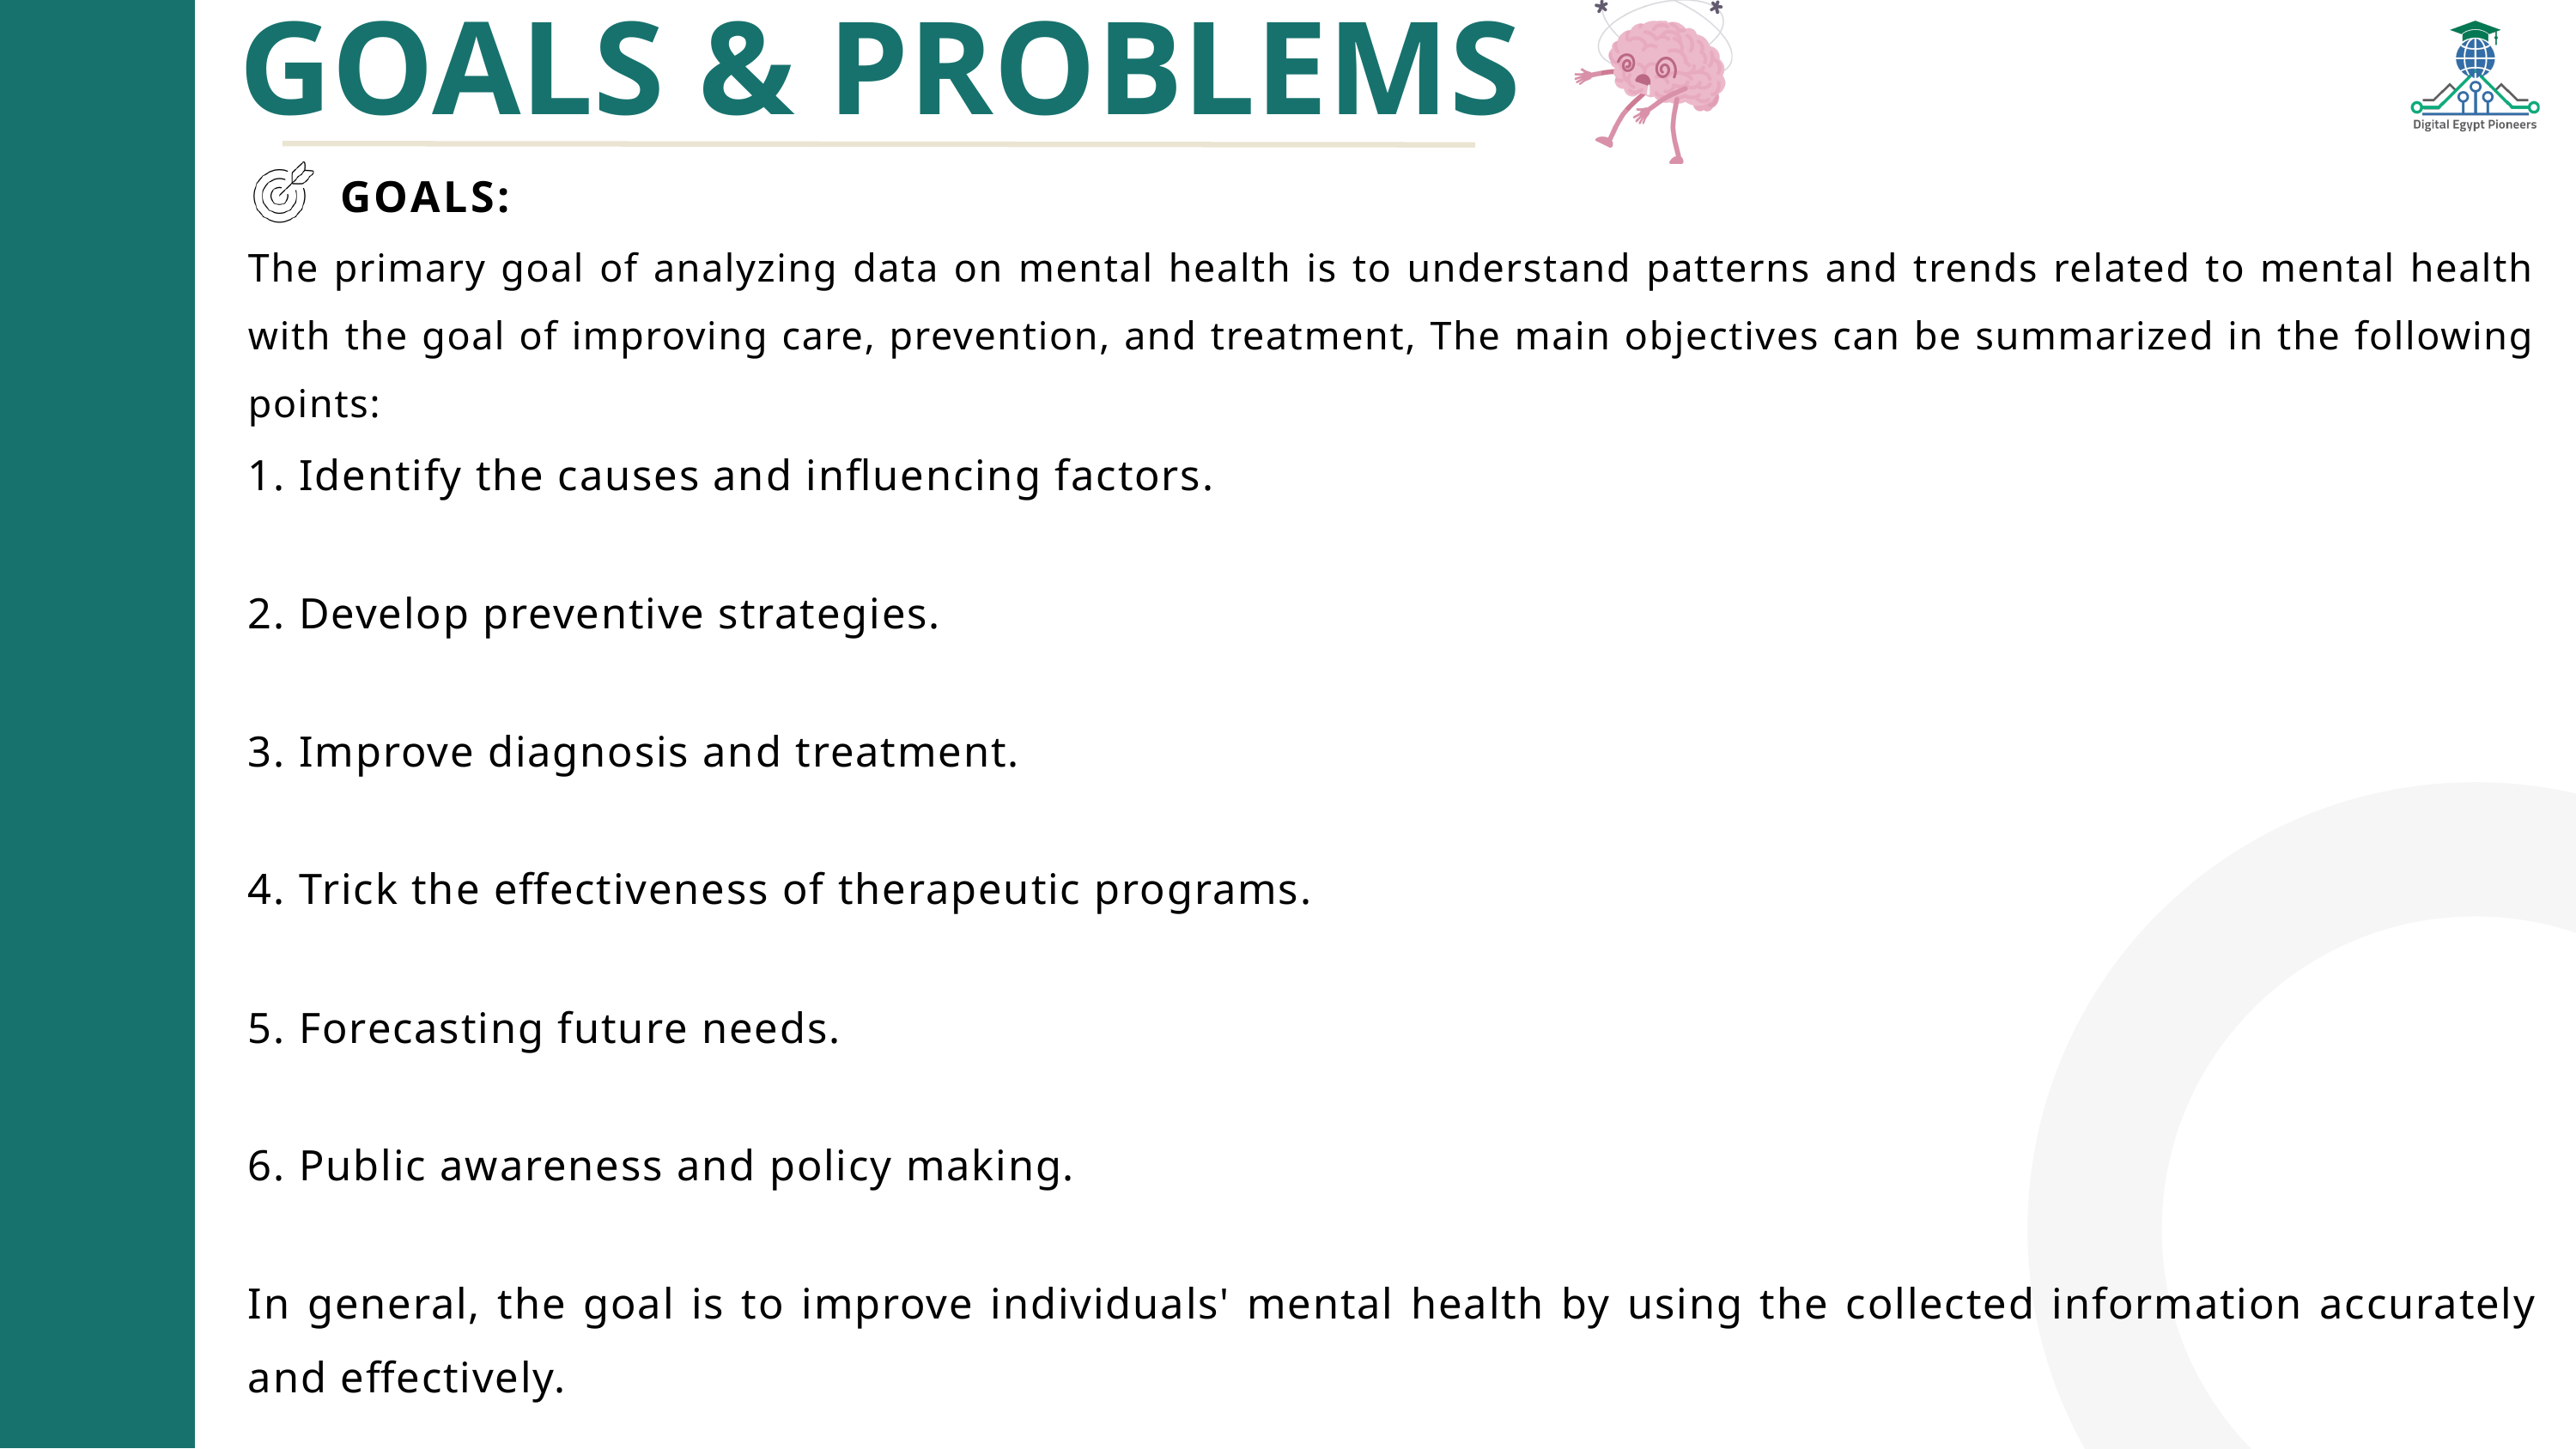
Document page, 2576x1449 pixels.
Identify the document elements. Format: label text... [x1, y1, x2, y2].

text_box GOALS & PROBLEMS [205, 4, 1831, 141]
text_box [1574, 141, 1733, 164]
text_box [251, 161, 314, 225]
text_box [1574, 0, 1733, 4]
text_box [2410, 17, 2540, 136]
text_box The primary goal of analyzing data on mental health is to understand patterns and trends related to mental health with the goal of improving care, prevention, and treatment, The main objectives can be summarized in the following points: 1. Identify the causes and influencing factors. 2. Develop preventive strategies. 3. Improve diagnosis and treatment. 4. Trick the effectiveness of therapeutic programs. 5. Forecasting future needs. 6. Public awareness and policy making. In general, the goal is to improve individuals' mental health by using the collected information accurately and effectively. [248, 222, 2540, 1402]
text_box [0, 0, 196, 1449]
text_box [2094, 849, 2576, 1449]
text_box GOALS: [311, 161, 1273, 221]
